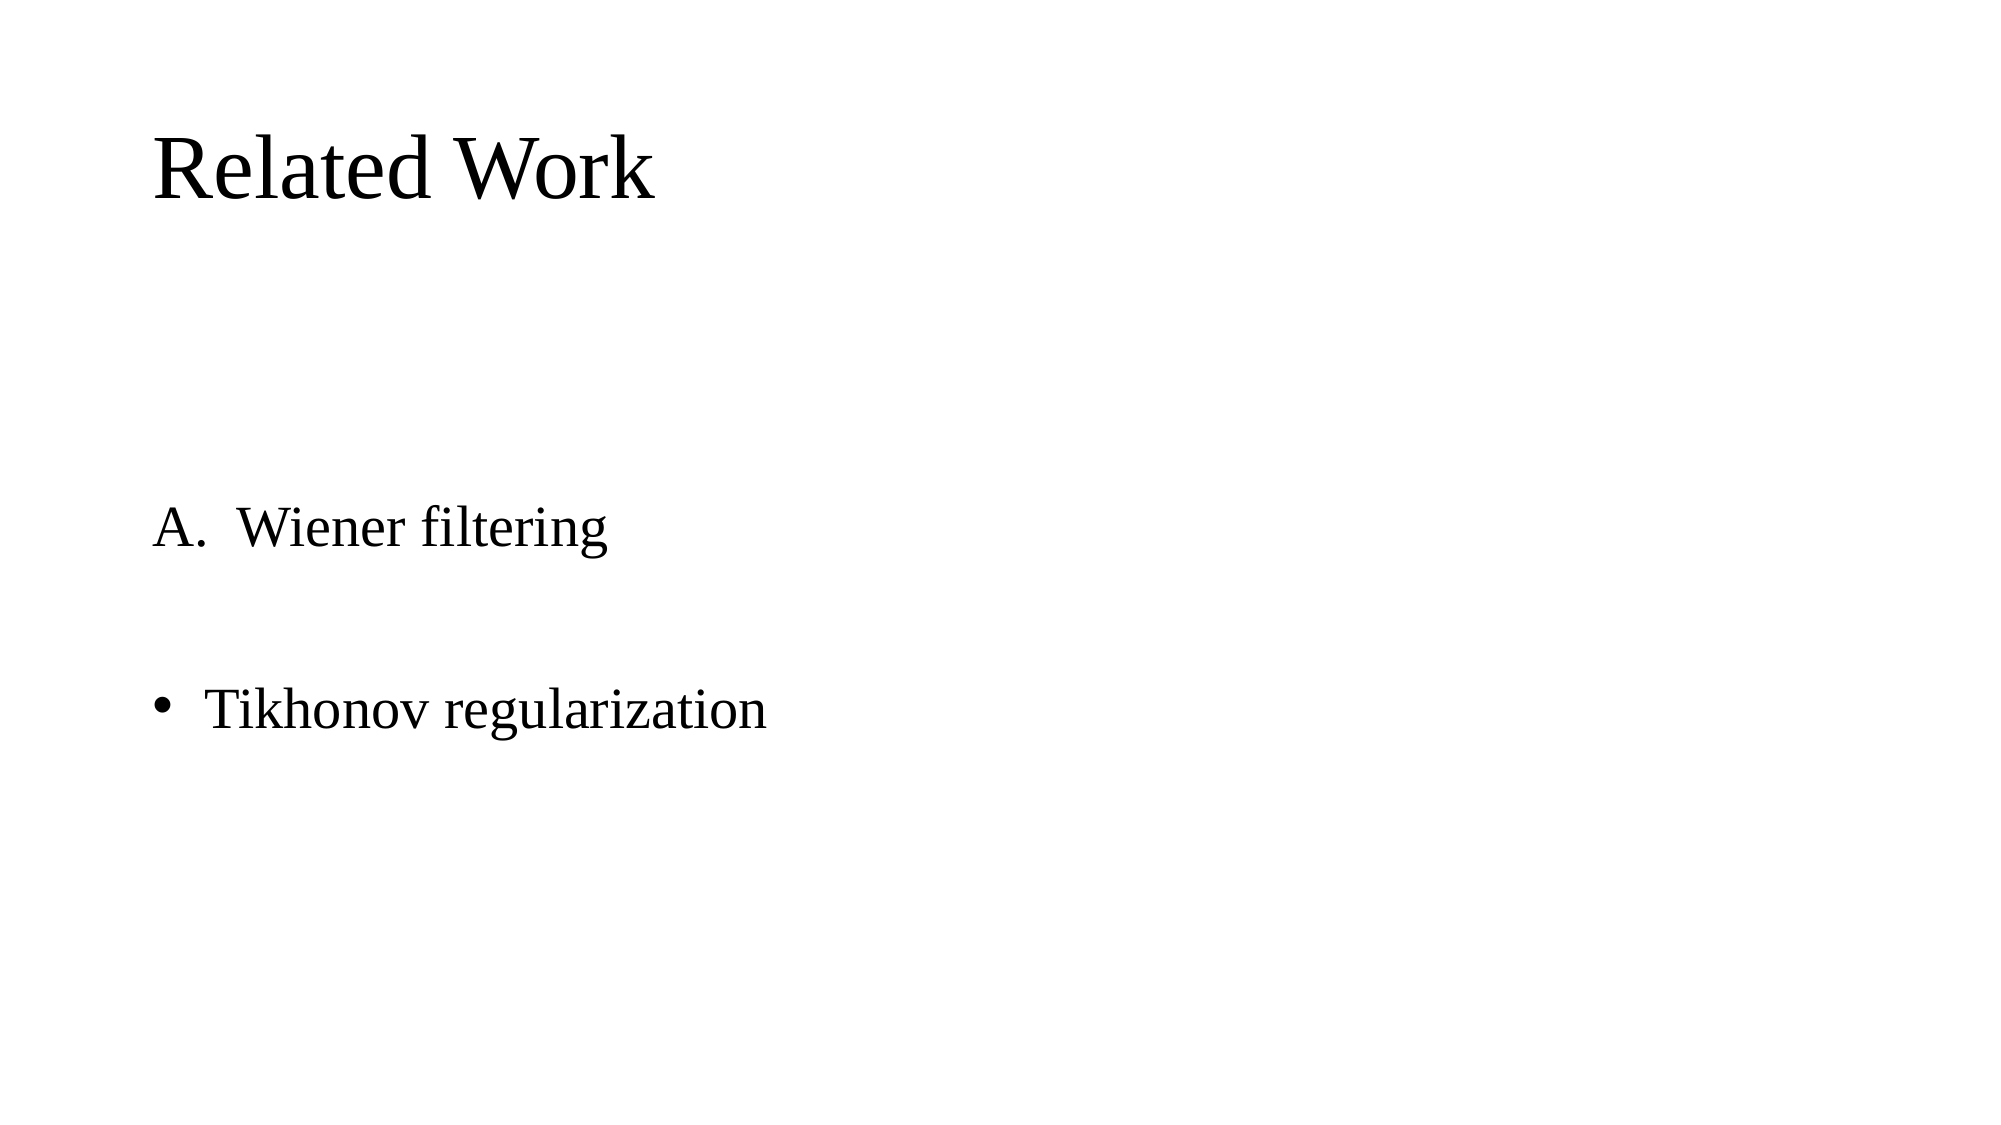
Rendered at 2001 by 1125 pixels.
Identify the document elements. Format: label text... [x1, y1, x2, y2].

title Related Work [137, 59, 1863, 278]
